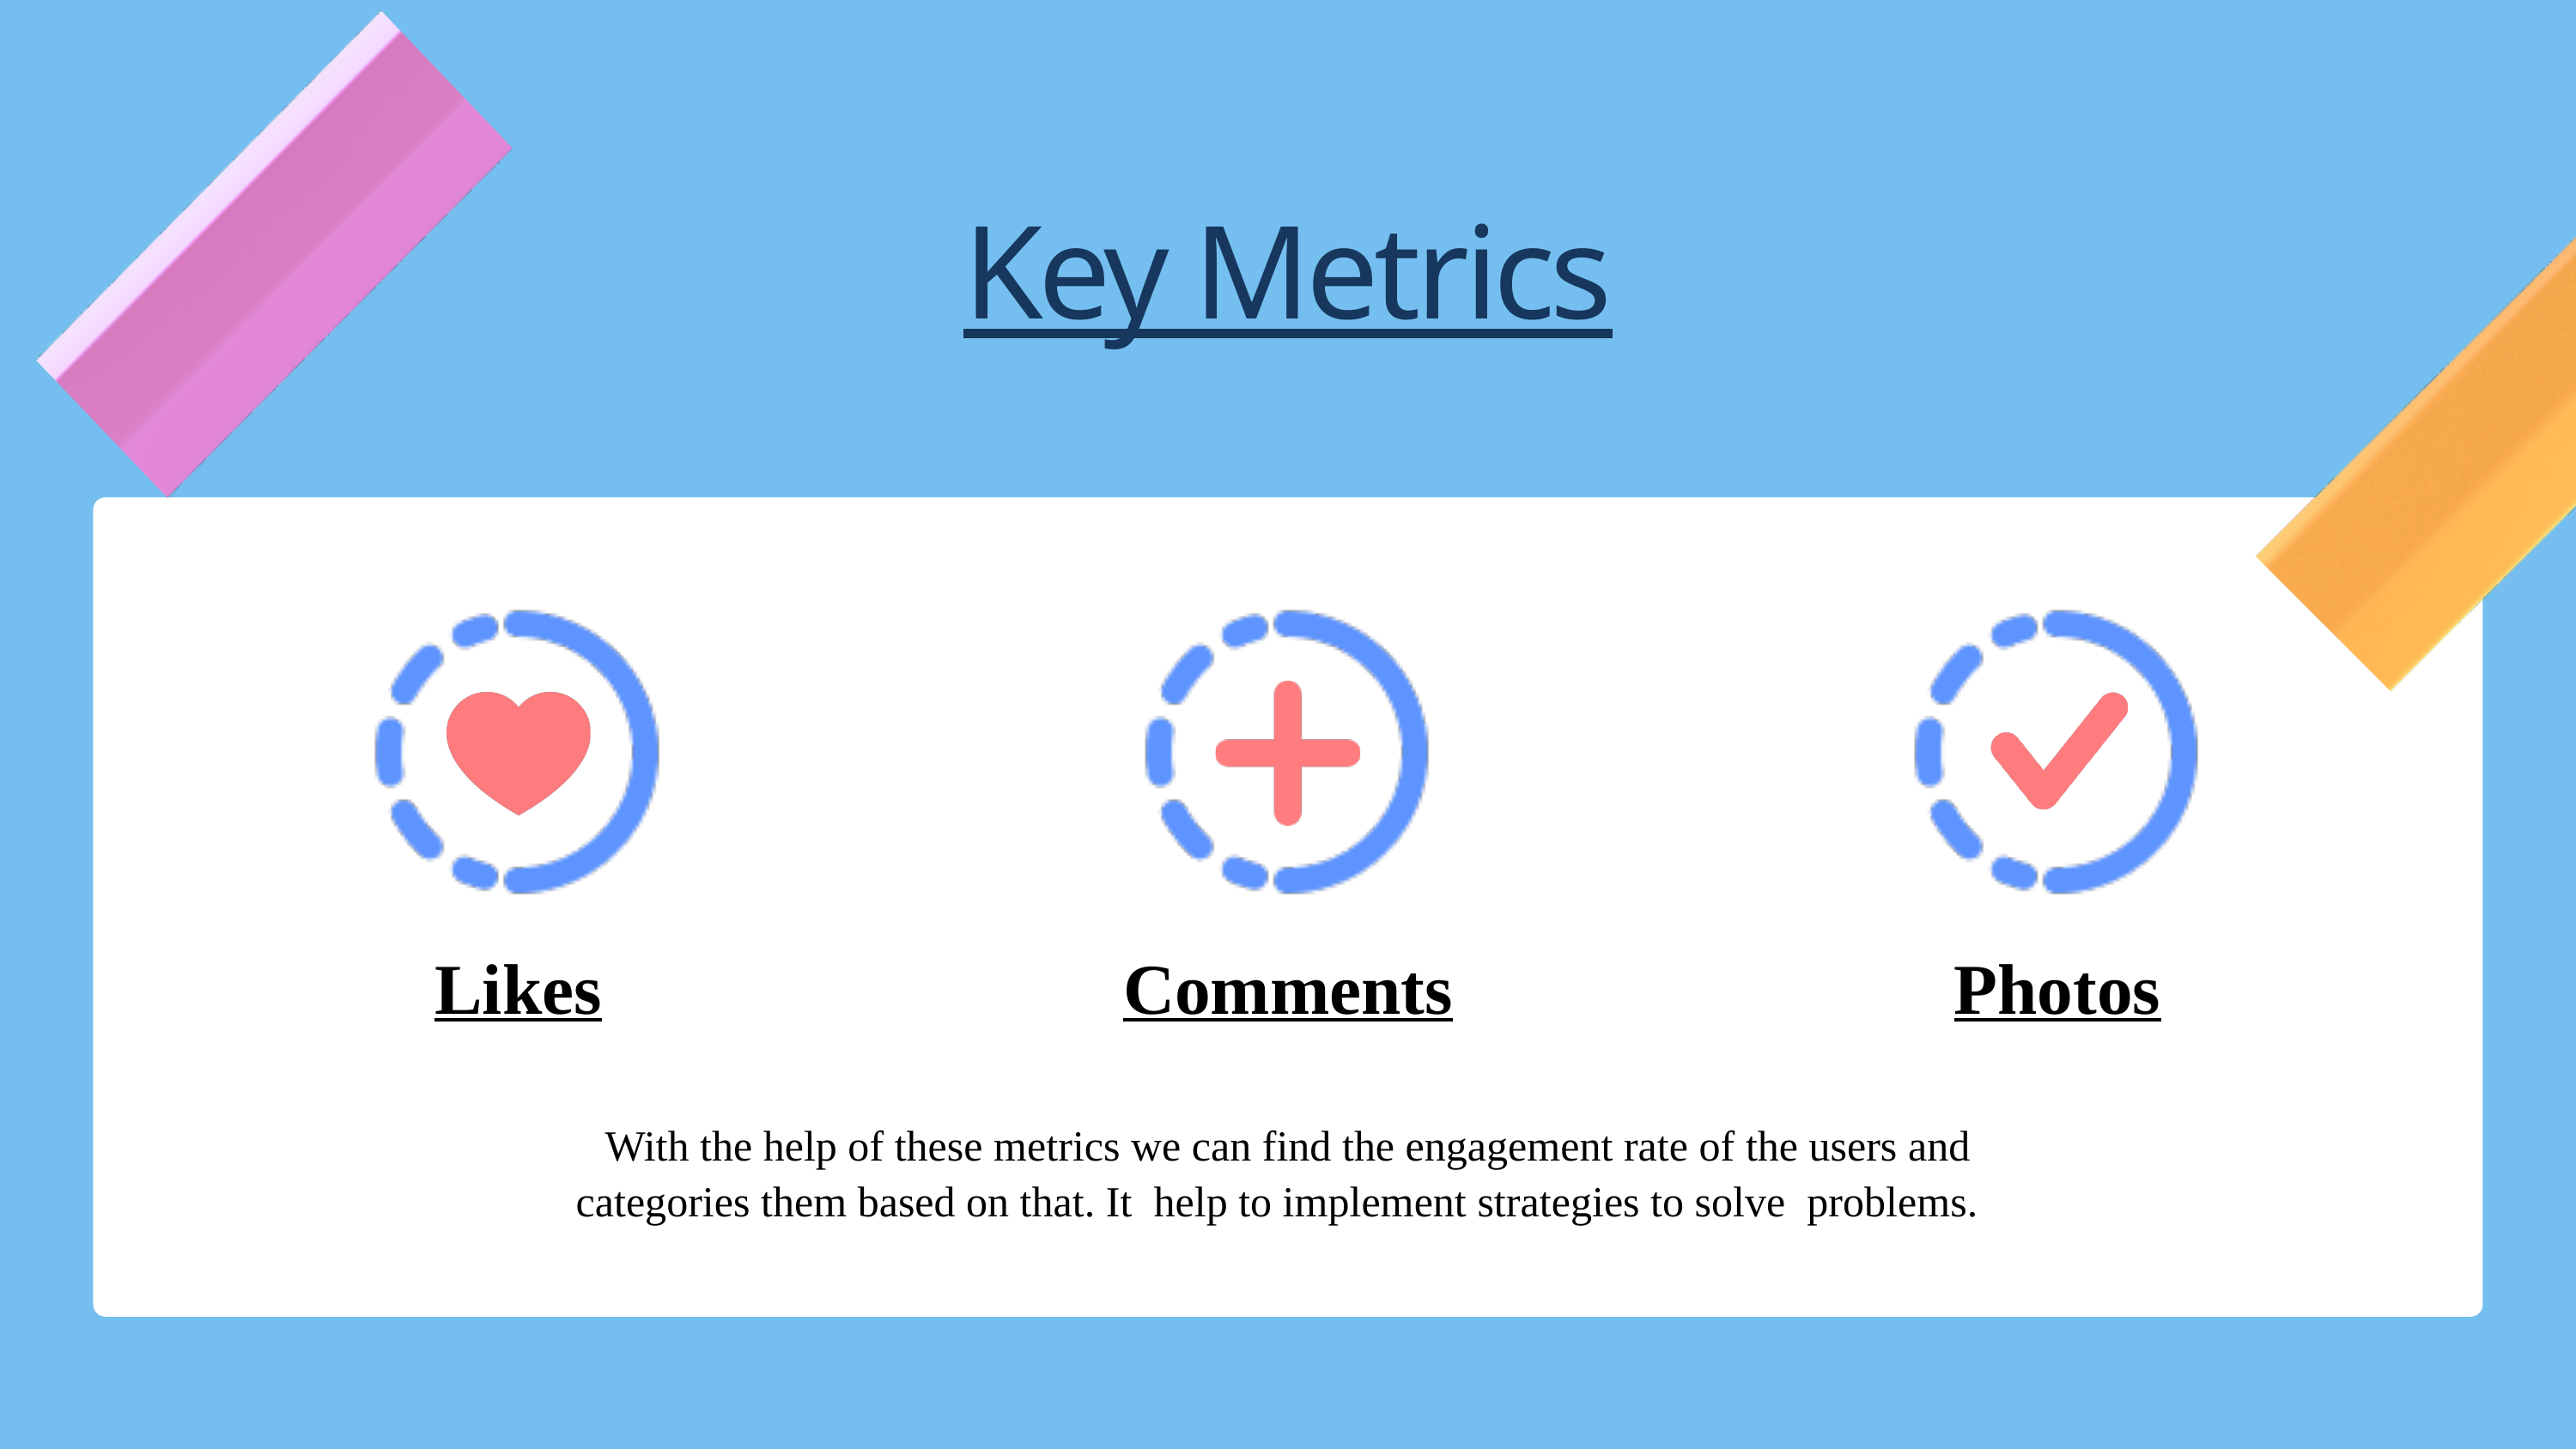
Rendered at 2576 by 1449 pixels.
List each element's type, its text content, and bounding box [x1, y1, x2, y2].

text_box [364, 599, 672, 907]
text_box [1904, 599, 2212, 907]
text_box Key Metrics [642, 161, 1934, 345]
text_box [1956, 0, 2576, 877]
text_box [93, 497, 2483, 1318]
text_box [0, 0, 617, 494]
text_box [1133, 599, 1442, 907]
